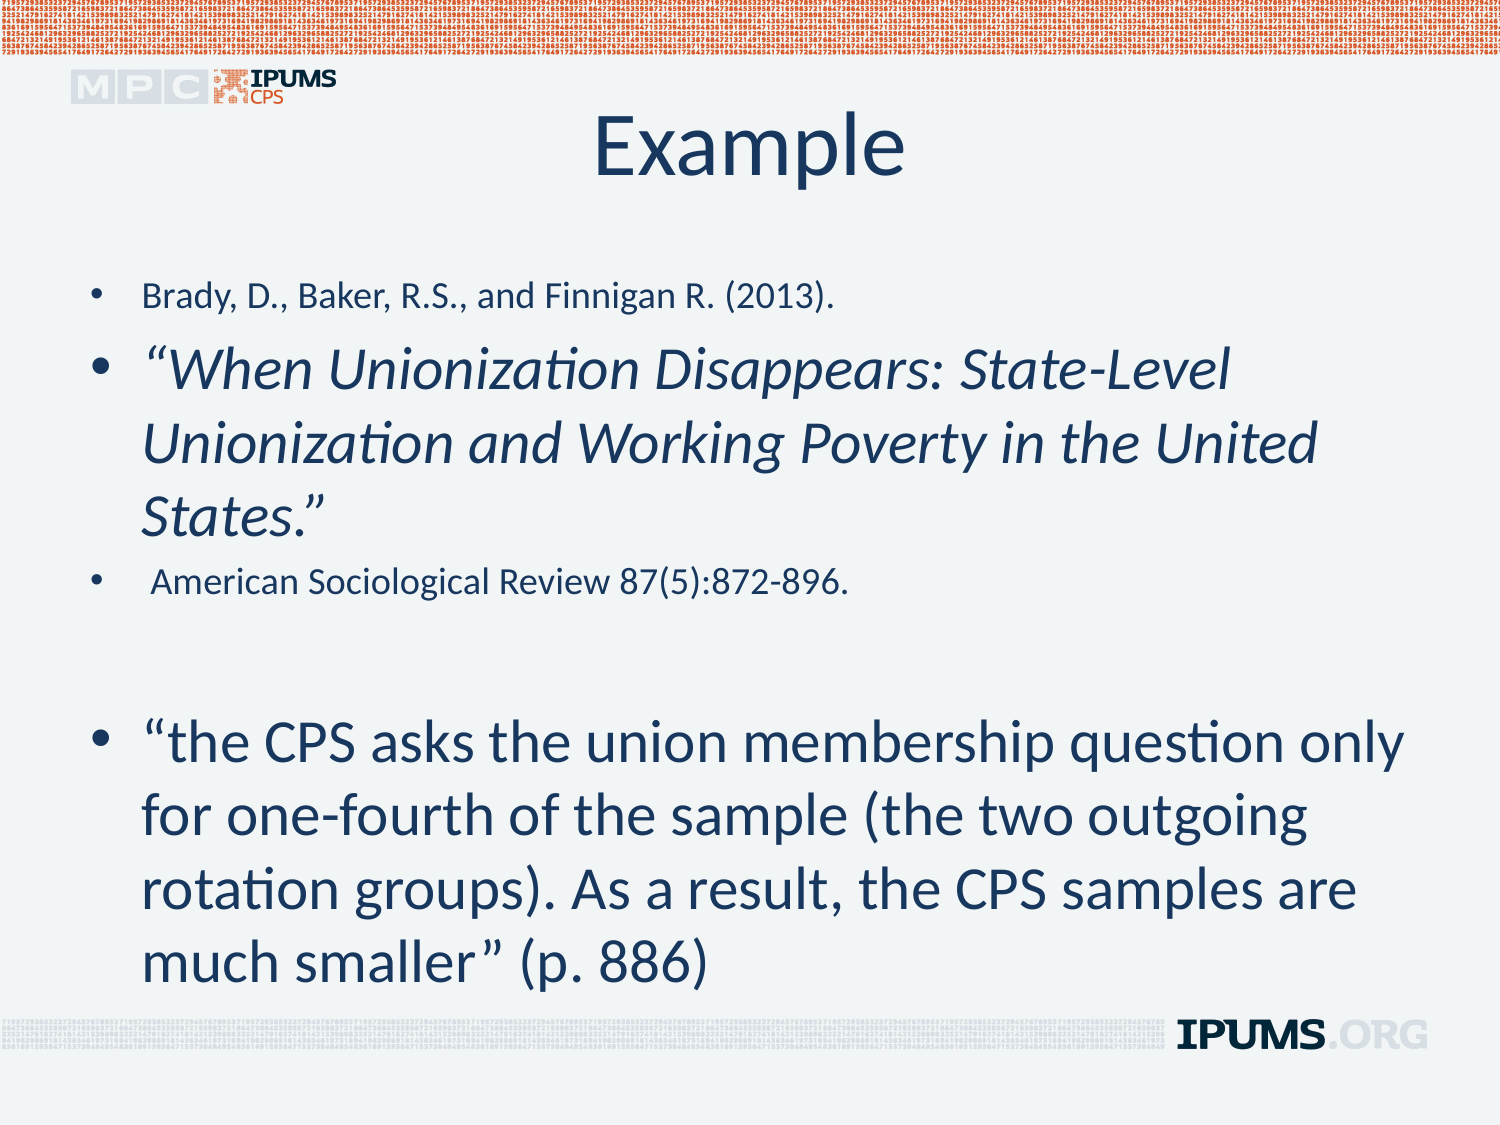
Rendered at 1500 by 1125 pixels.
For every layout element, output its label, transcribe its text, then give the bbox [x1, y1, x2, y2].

picture [0, 0, 1500, 1125]
title Example [75, 45, 1425, 233]
list Brady, D., Baker, R.S., and Finnigan R. (2013). “When Unionization Disappears: State-Level Unionization and Working Poverty in the United States.” American Sociological Review 87(5):872-896. “the CPS asks the union membership question only for one-fourth of the sample (the two outgoing rotation groups). As a result, the CPS samples are much smaller” (p. 886) [75, 262, 1425, 1005]
